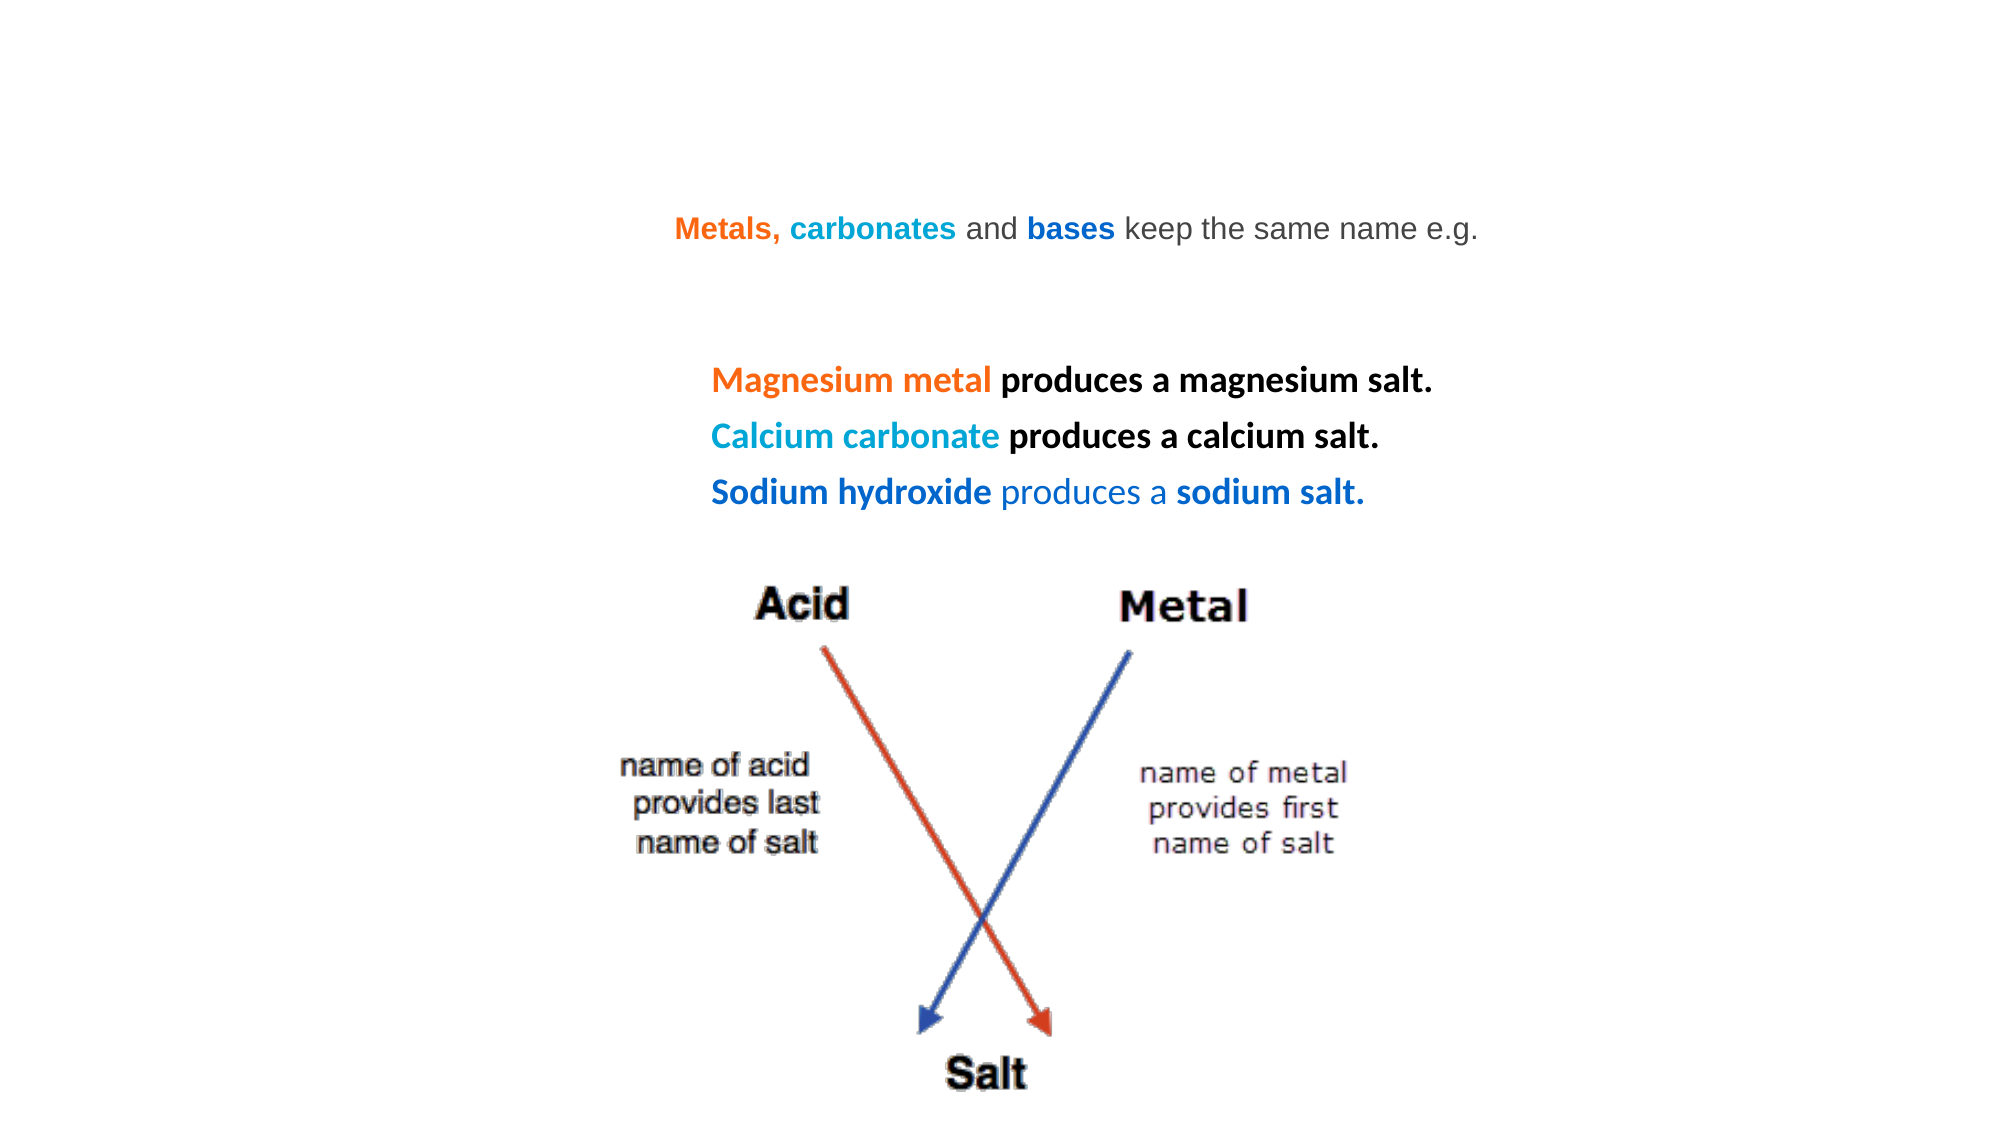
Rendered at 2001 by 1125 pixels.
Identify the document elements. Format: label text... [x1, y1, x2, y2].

picture [591, 545, 1383, 1125]
table_cell Sodium hydroxide produces a sodium salt. [702, 467, 2000, 524]
table_cell Calcium carbonate produces a calcium salt. [702, 411, 2000, 467]
text_box Metals, carbonates and bases keep the same name e.g. [659, 201, 1495, 291]
table_header Magnesium metal produces a magnesium salt. [702, 355, 2000, 411]
